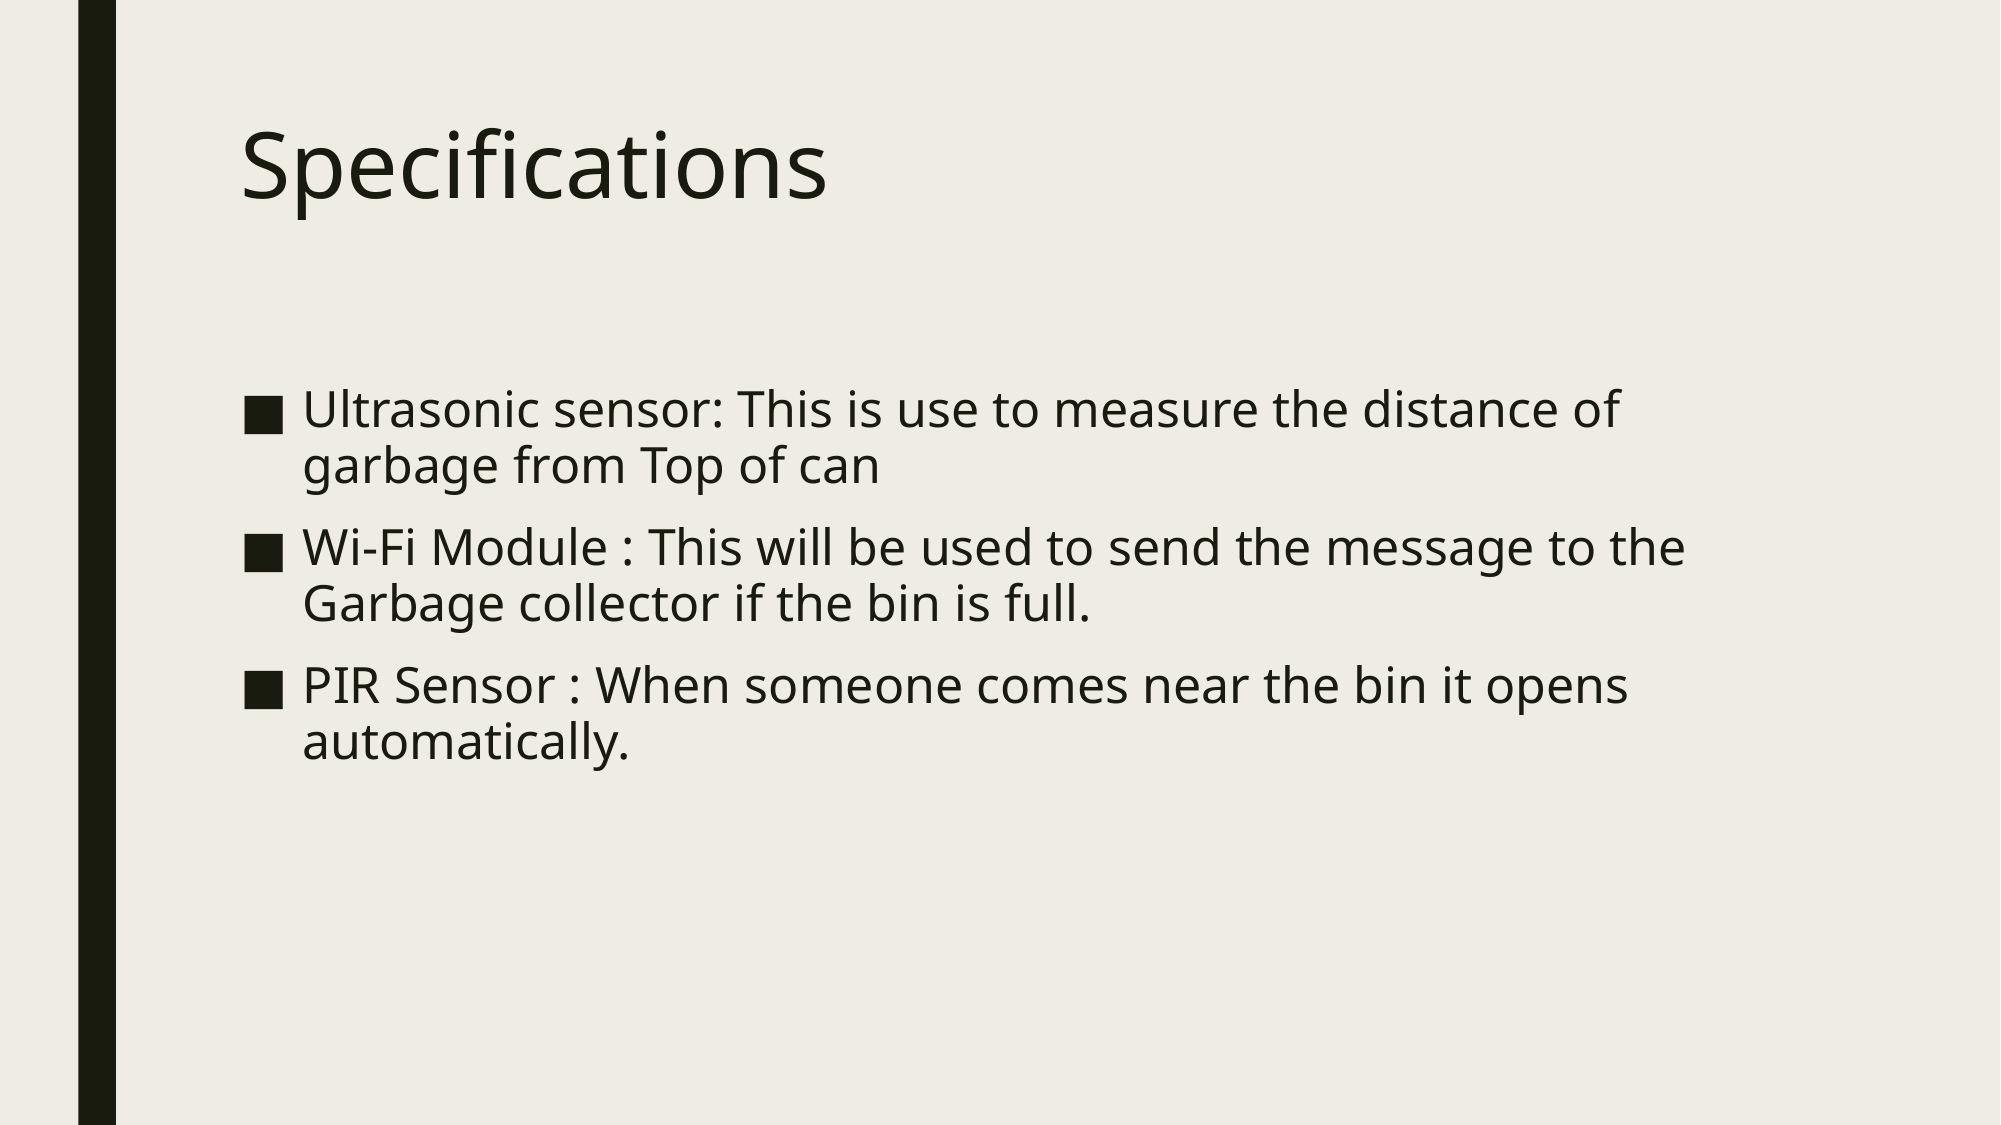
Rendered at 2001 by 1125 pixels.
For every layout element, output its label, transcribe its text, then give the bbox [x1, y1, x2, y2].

title Specifications [225, 112, 1800, 357]
list Ultrasonic sensor: This is use to measure the distance of garbage from Top of can Wi-Fi Module : This will be used to send the message to the Garbage collector if the bin is full. PIR Sensor : When someone comes near the bin it opens automatically. [225, 375, 1800, 963]
